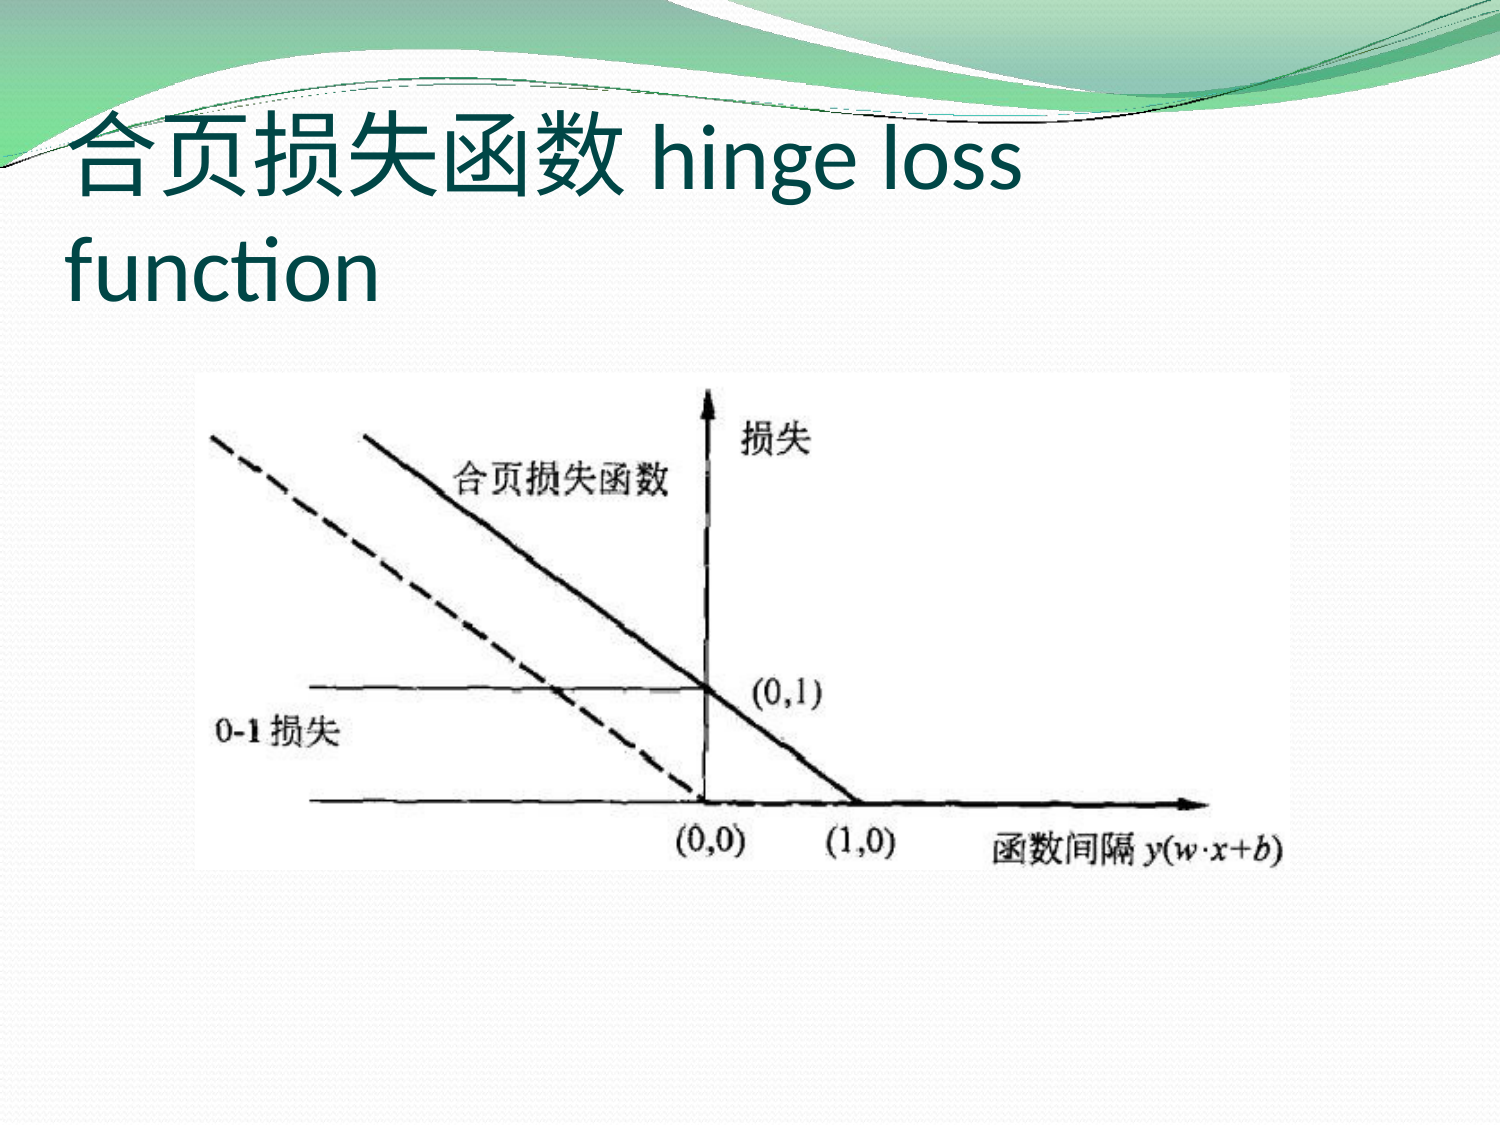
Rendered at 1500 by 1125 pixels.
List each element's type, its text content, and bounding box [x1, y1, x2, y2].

title 合页损失函数hinge loss function [62, 93, 1345, 321]
picture [0, 0, 1500, 1125]
